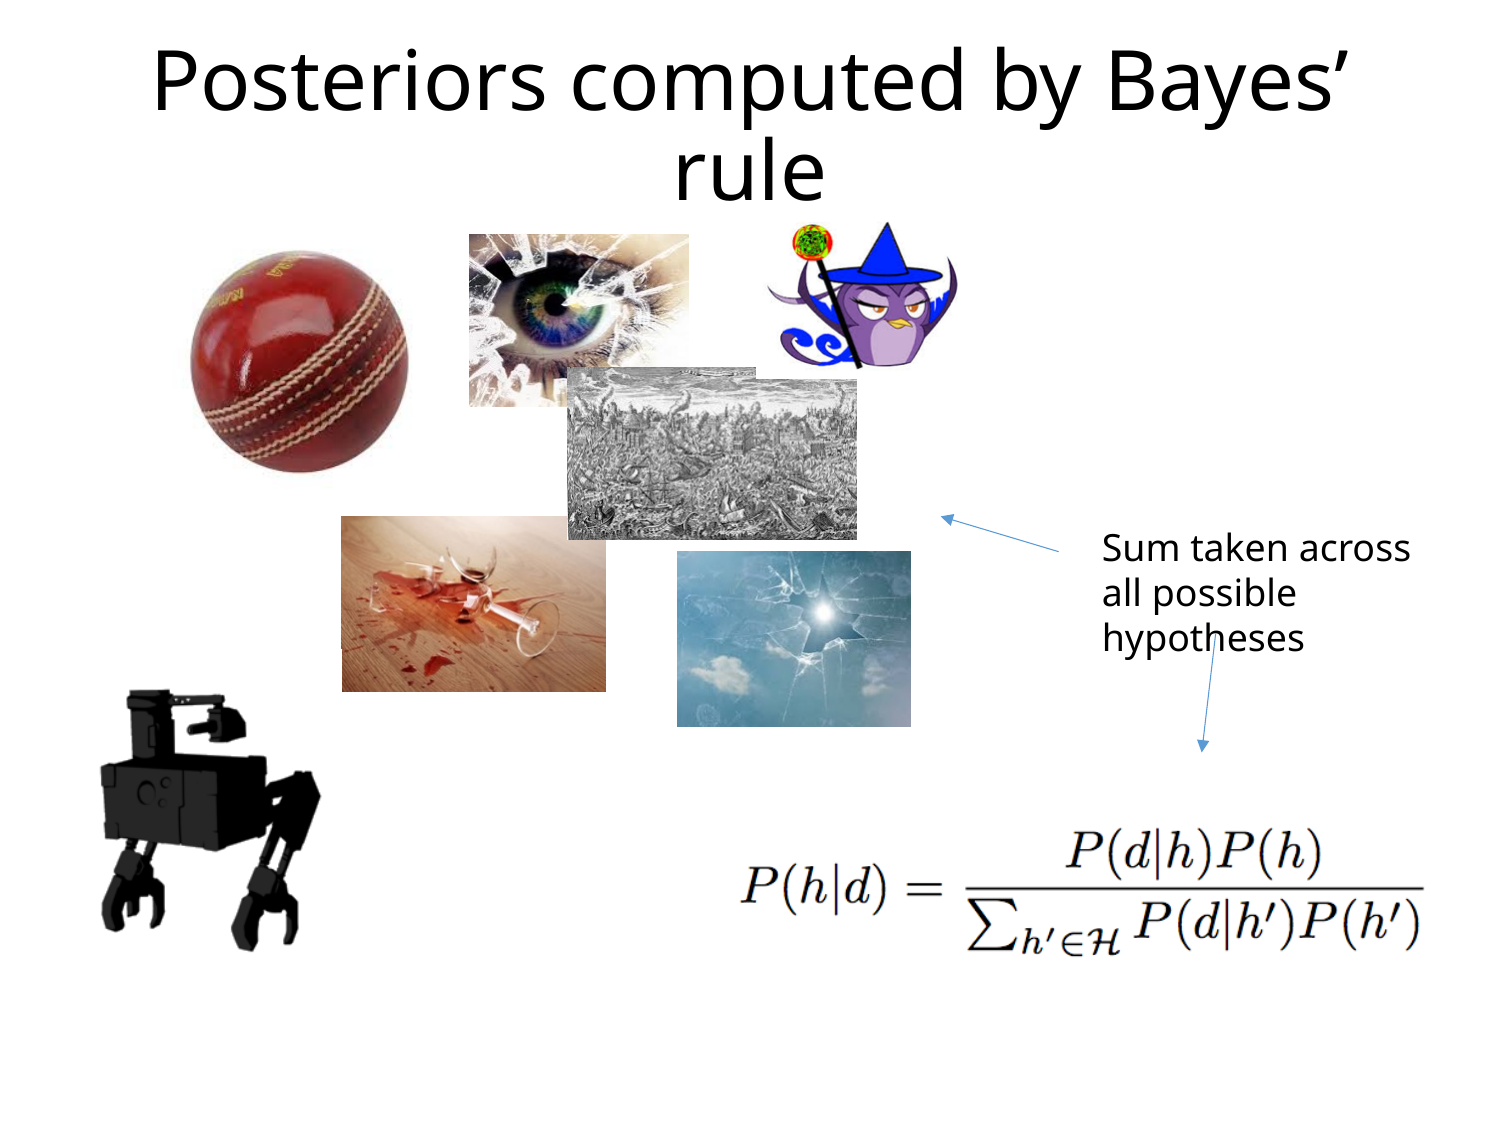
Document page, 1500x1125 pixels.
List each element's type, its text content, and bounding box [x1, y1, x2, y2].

picture [734, 814, 1440, 973]
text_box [1201, 633, 1216, 753]
text_box Sum taken across all possible hypotheses [1087, 516, 1455, 667]
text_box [940, 516, 1059, 552]
picture [677, 551, 911, 727]
picture [77, 215, 975, 979]
picture [153, 229, 446, 496]
title Posteriors computed by Bayes’ rule [103, 59, 1397, 198]
